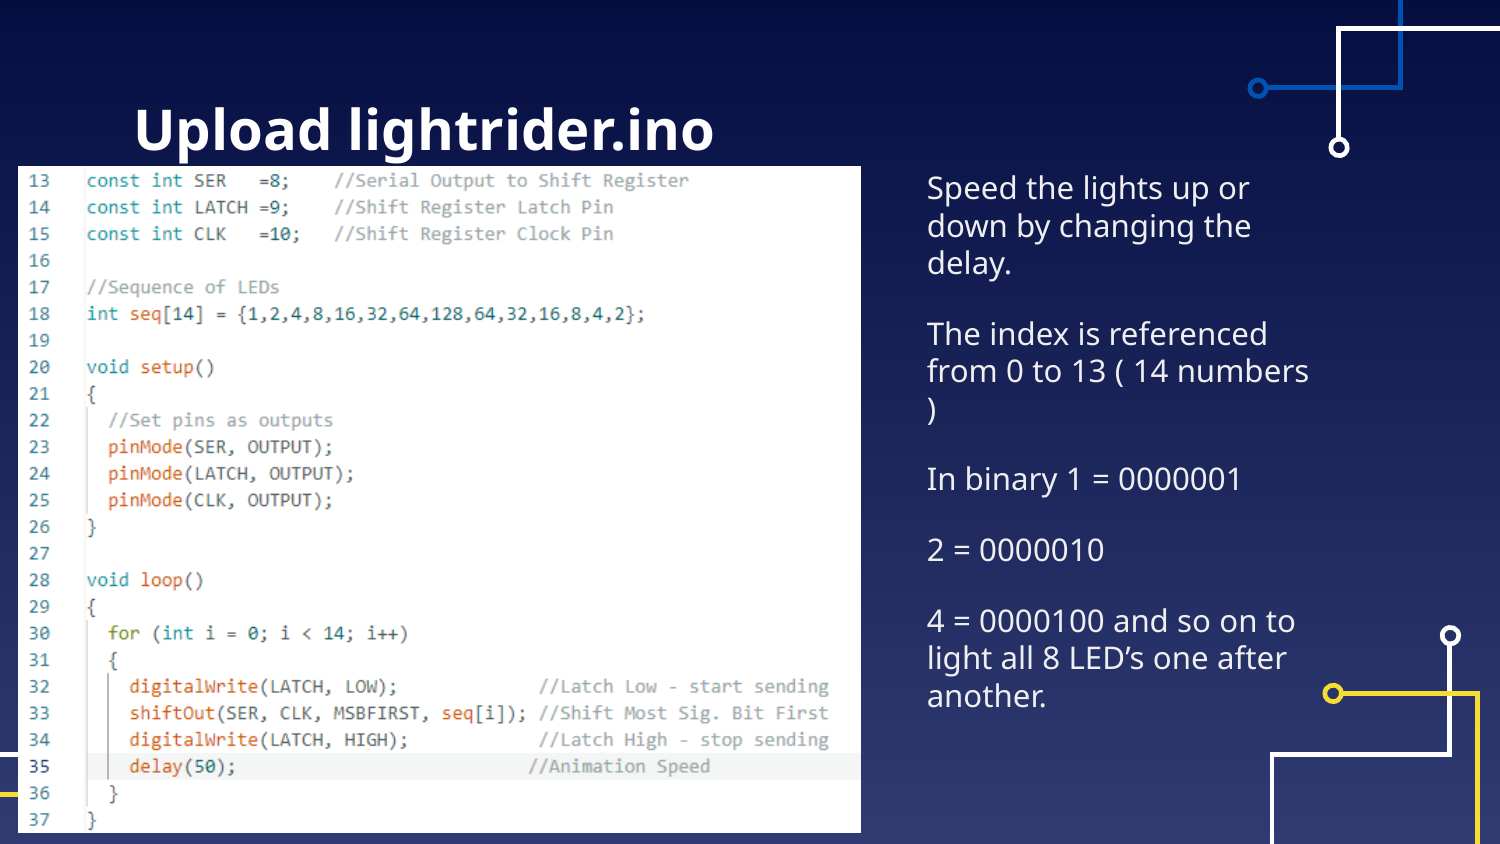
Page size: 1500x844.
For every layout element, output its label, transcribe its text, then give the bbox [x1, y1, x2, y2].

title Upload lightrider.ino [118, 88, 1382, 167]
list Speed the lights up or down by changing the delay. The index is referenced from 0 to 13 ( 14 numbers ) In binary 1 = 0000001 2 = 0000010 4 = 0000100 and so on to light all 8 LED’s one after another. [892, 153, 1328, 714]
picture [17, 166, 862, 833]
